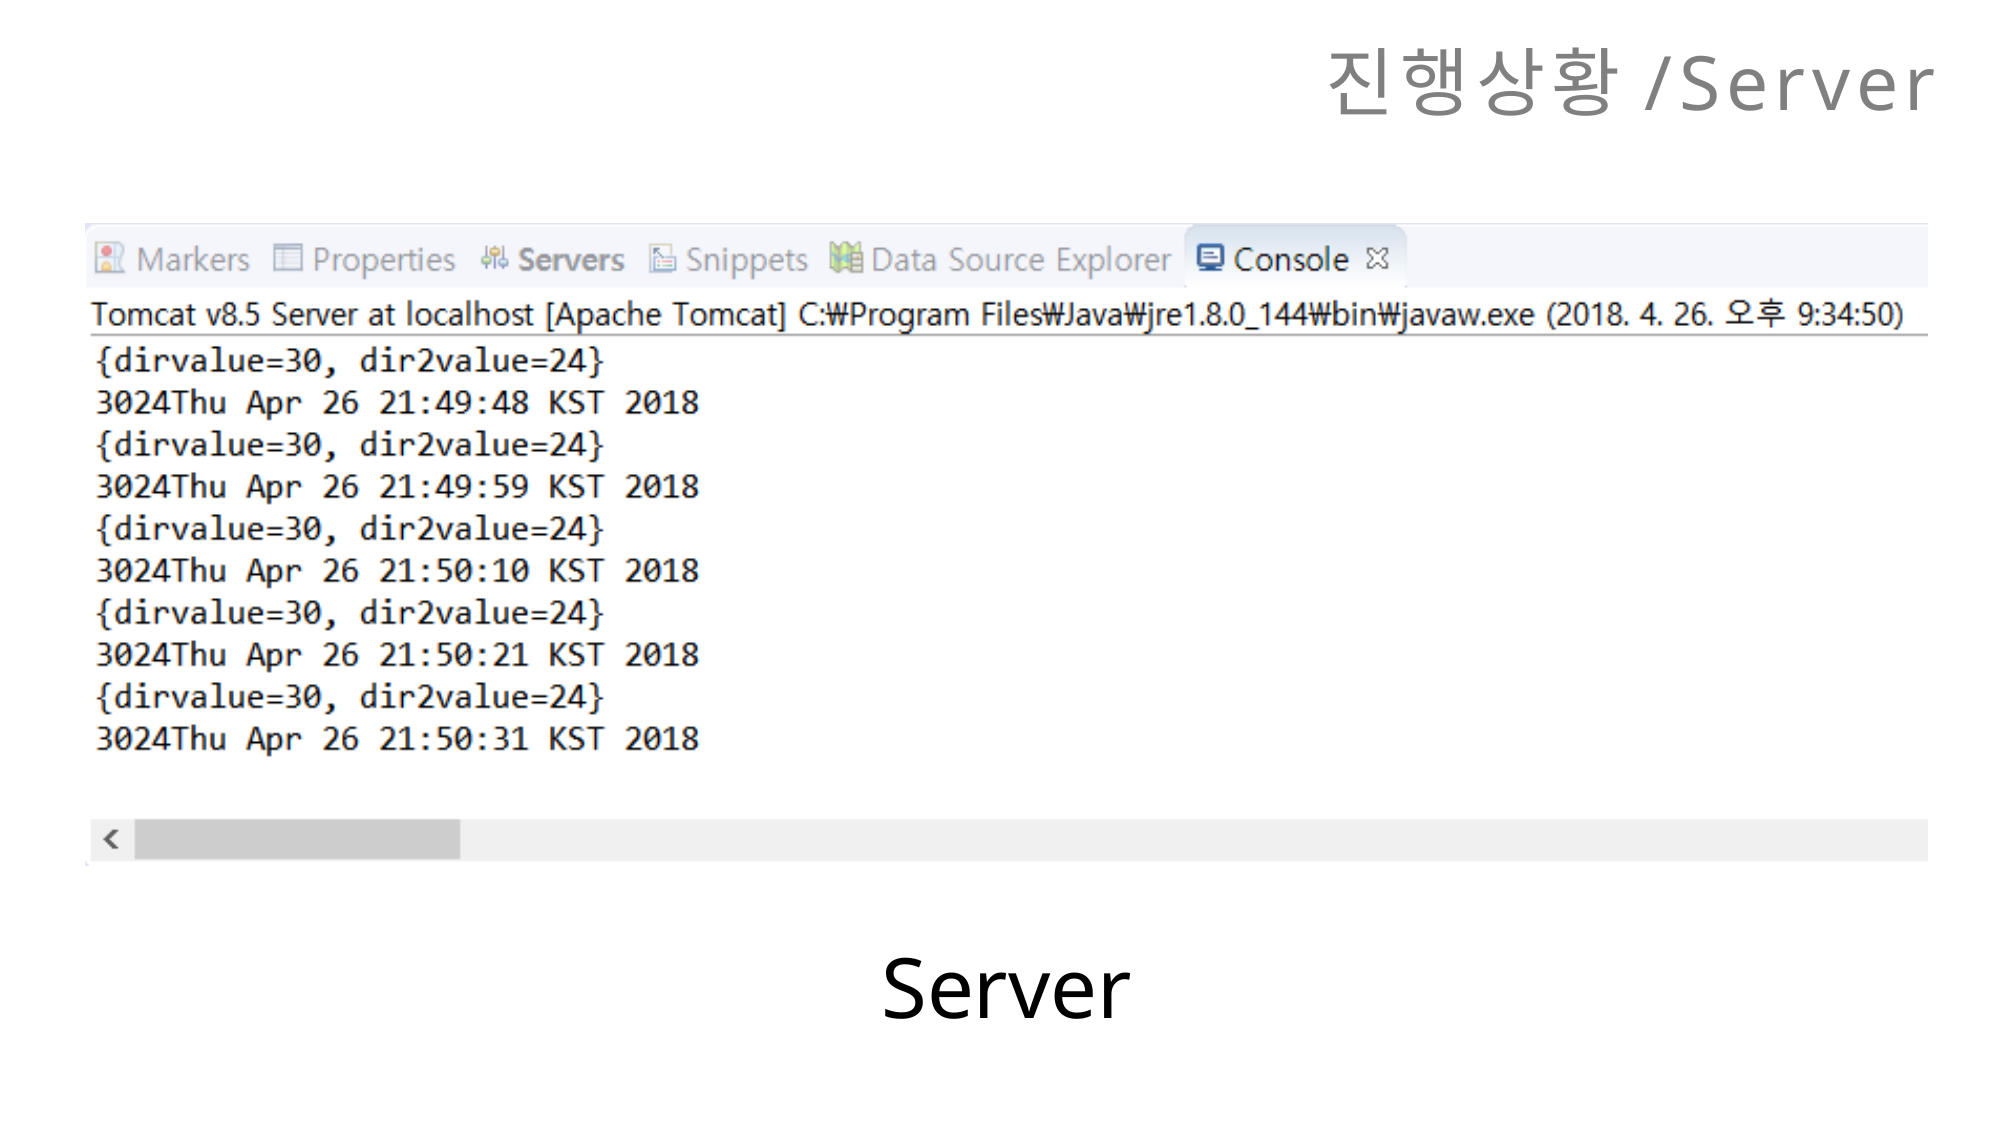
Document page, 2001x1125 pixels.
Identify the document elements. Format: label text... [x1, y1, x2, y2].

text_box Server [866, 928, 1148, 1044]
picture [85, 212, 1928, 866]
text_box 진행상황/Server [1311, 28, 1952, 134]
